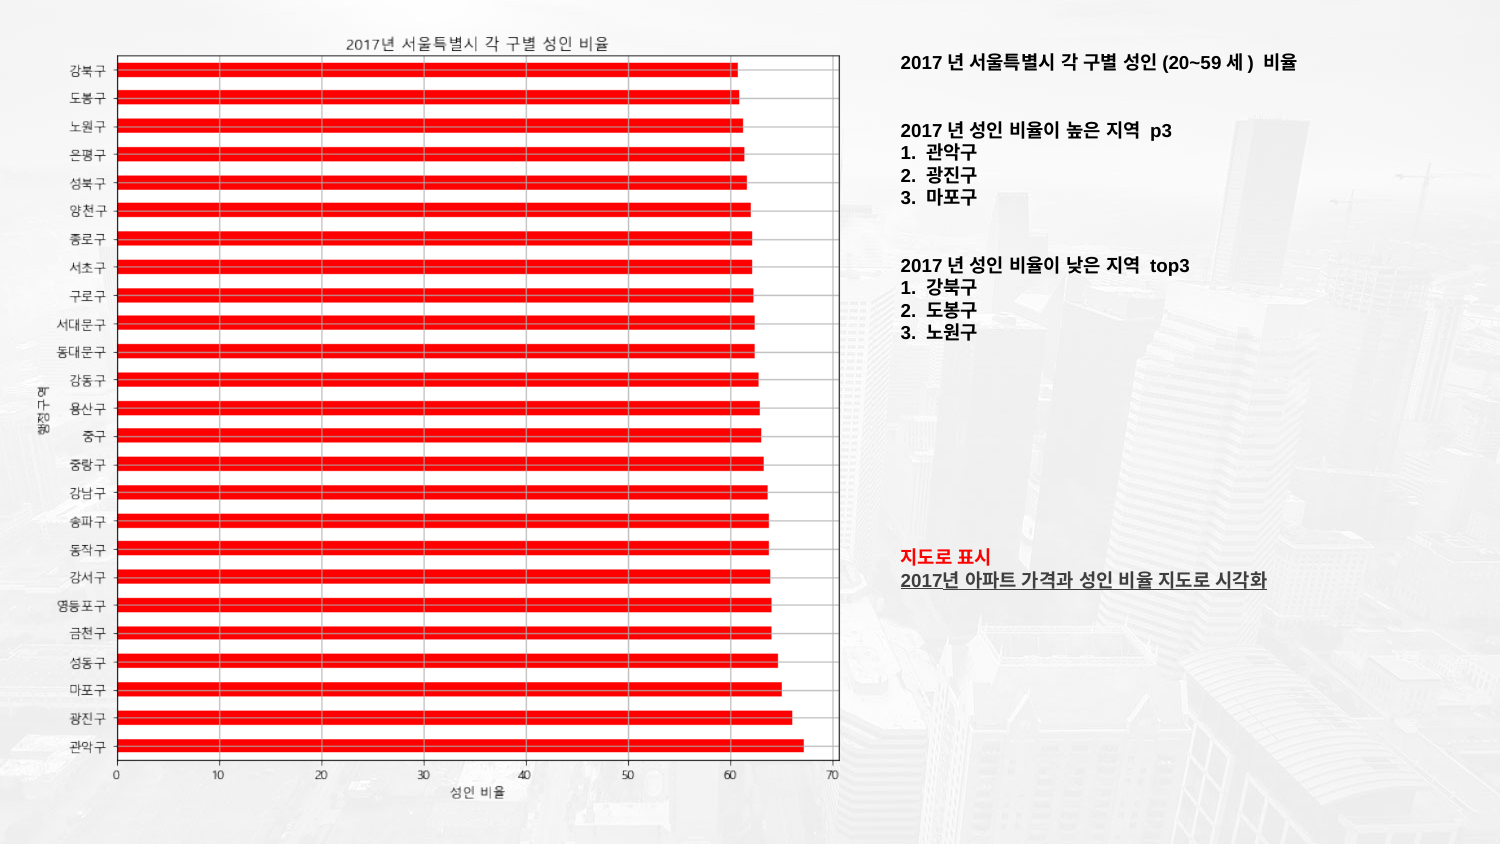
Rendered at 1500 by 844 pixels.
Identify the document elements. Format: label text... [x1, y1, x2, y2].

text_box 2017년 서울특별시 각 구별 성인(20~59세) 비율 2017년 성인 비율이 높은 지역 p3 1. 관악구 2. 광진구 3. 마포구 2017년 성인 비율이 낮은 지역 top3 1. 강북구 2. 도봉구 3. 노원구 지도로 표시 2017년 아파트 가격과 성인 비율 지도로 시각화 [885, 43, 1471, 626]
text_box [208, 701, 1365, 844]
picture [0, 0, 1500, 844]
